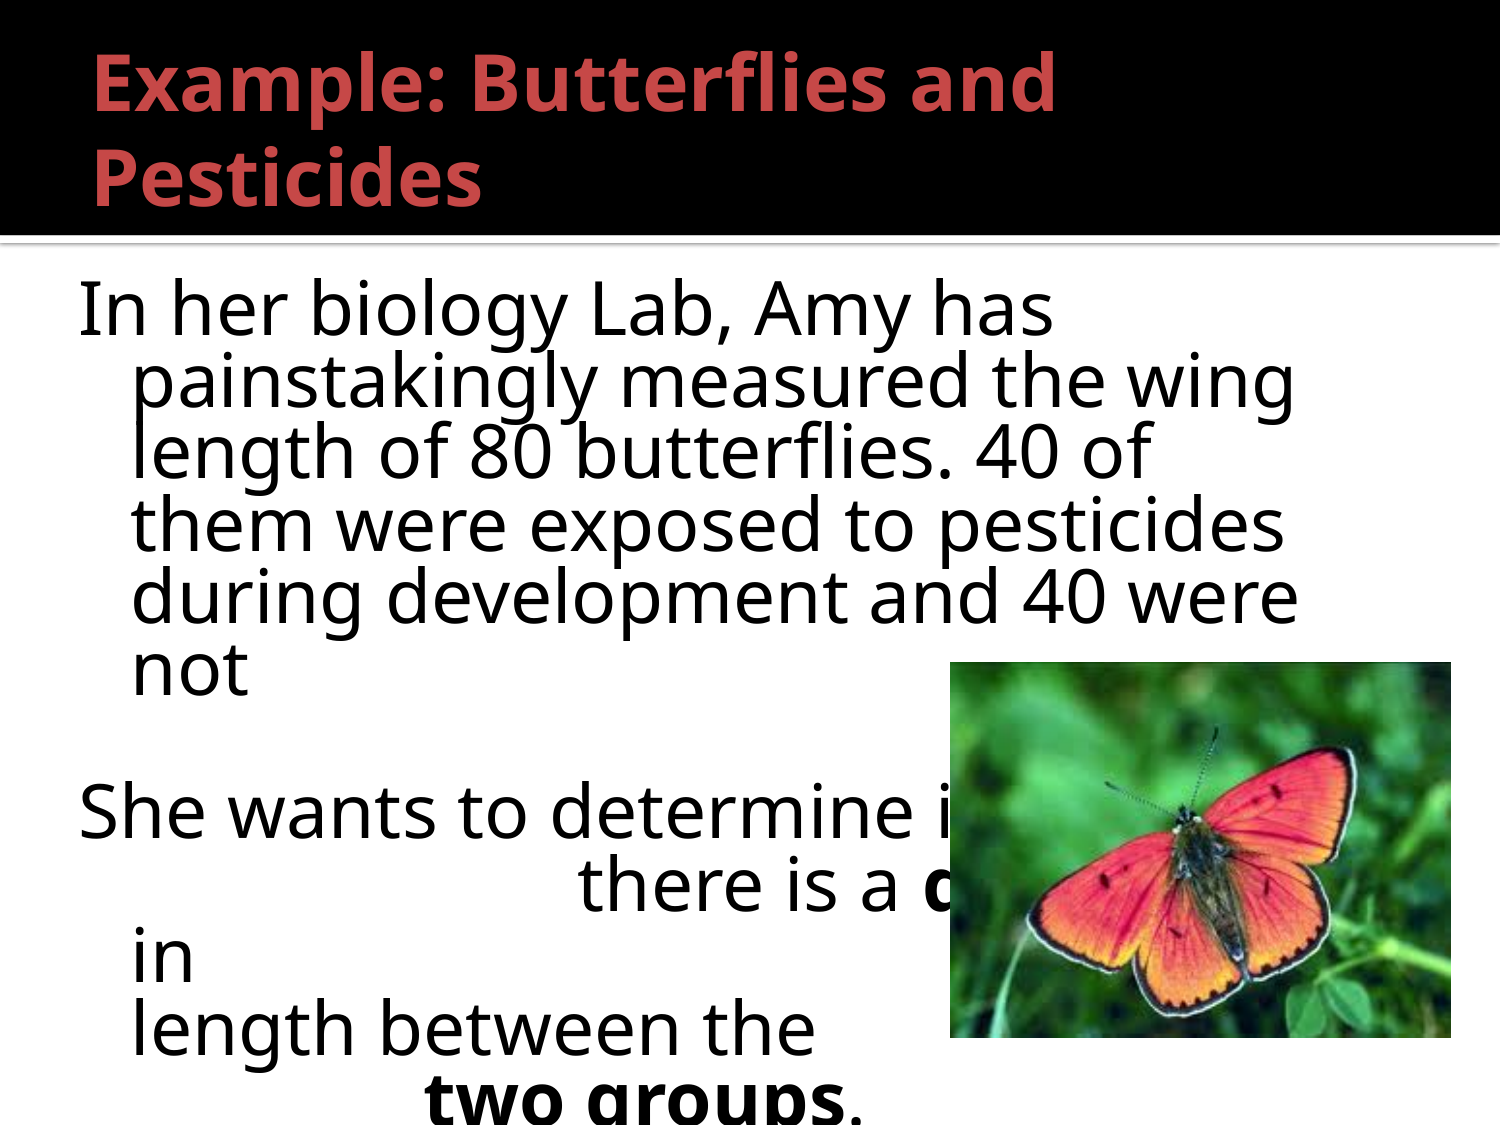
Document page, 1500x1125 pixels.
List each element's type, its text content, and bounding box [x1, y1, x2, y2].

title Example: Butterflies and Pesticides [75, 24, 1475, 231]
text_box In her biology Lab, Amy has painstakingly measured the wing length of 80 butterflies. 40 of them were exposed to pesticides during development and 40 were not She wants to determine if there is a difference in wing length between the two groups. [50, 262, 1350, 1038]
picture [949, 662, 1451, 1038]
